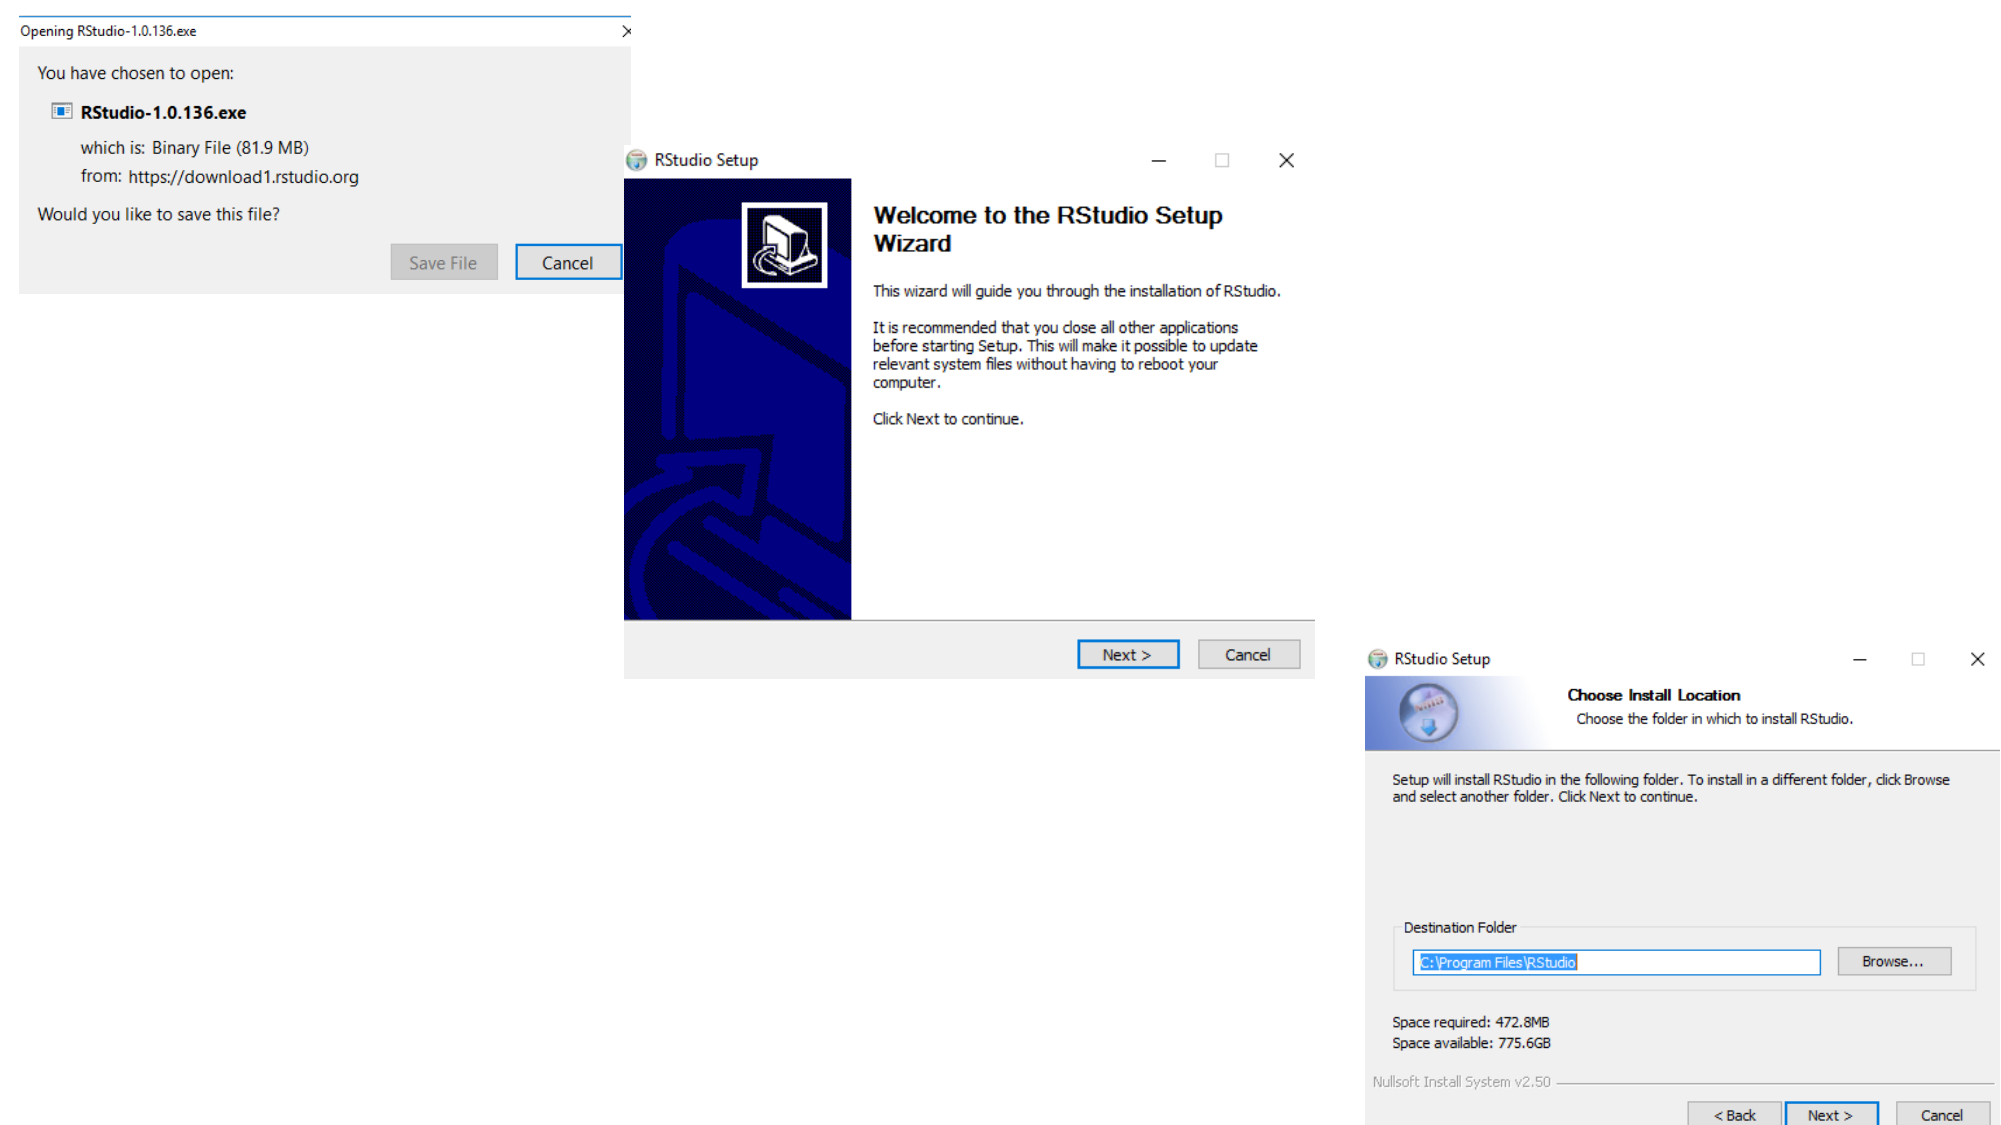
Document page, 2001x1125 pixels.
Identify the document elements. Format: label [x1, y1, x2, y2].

picture [19, 15, 1315, 679]
picture [1365, 645, 2000, 1125]
